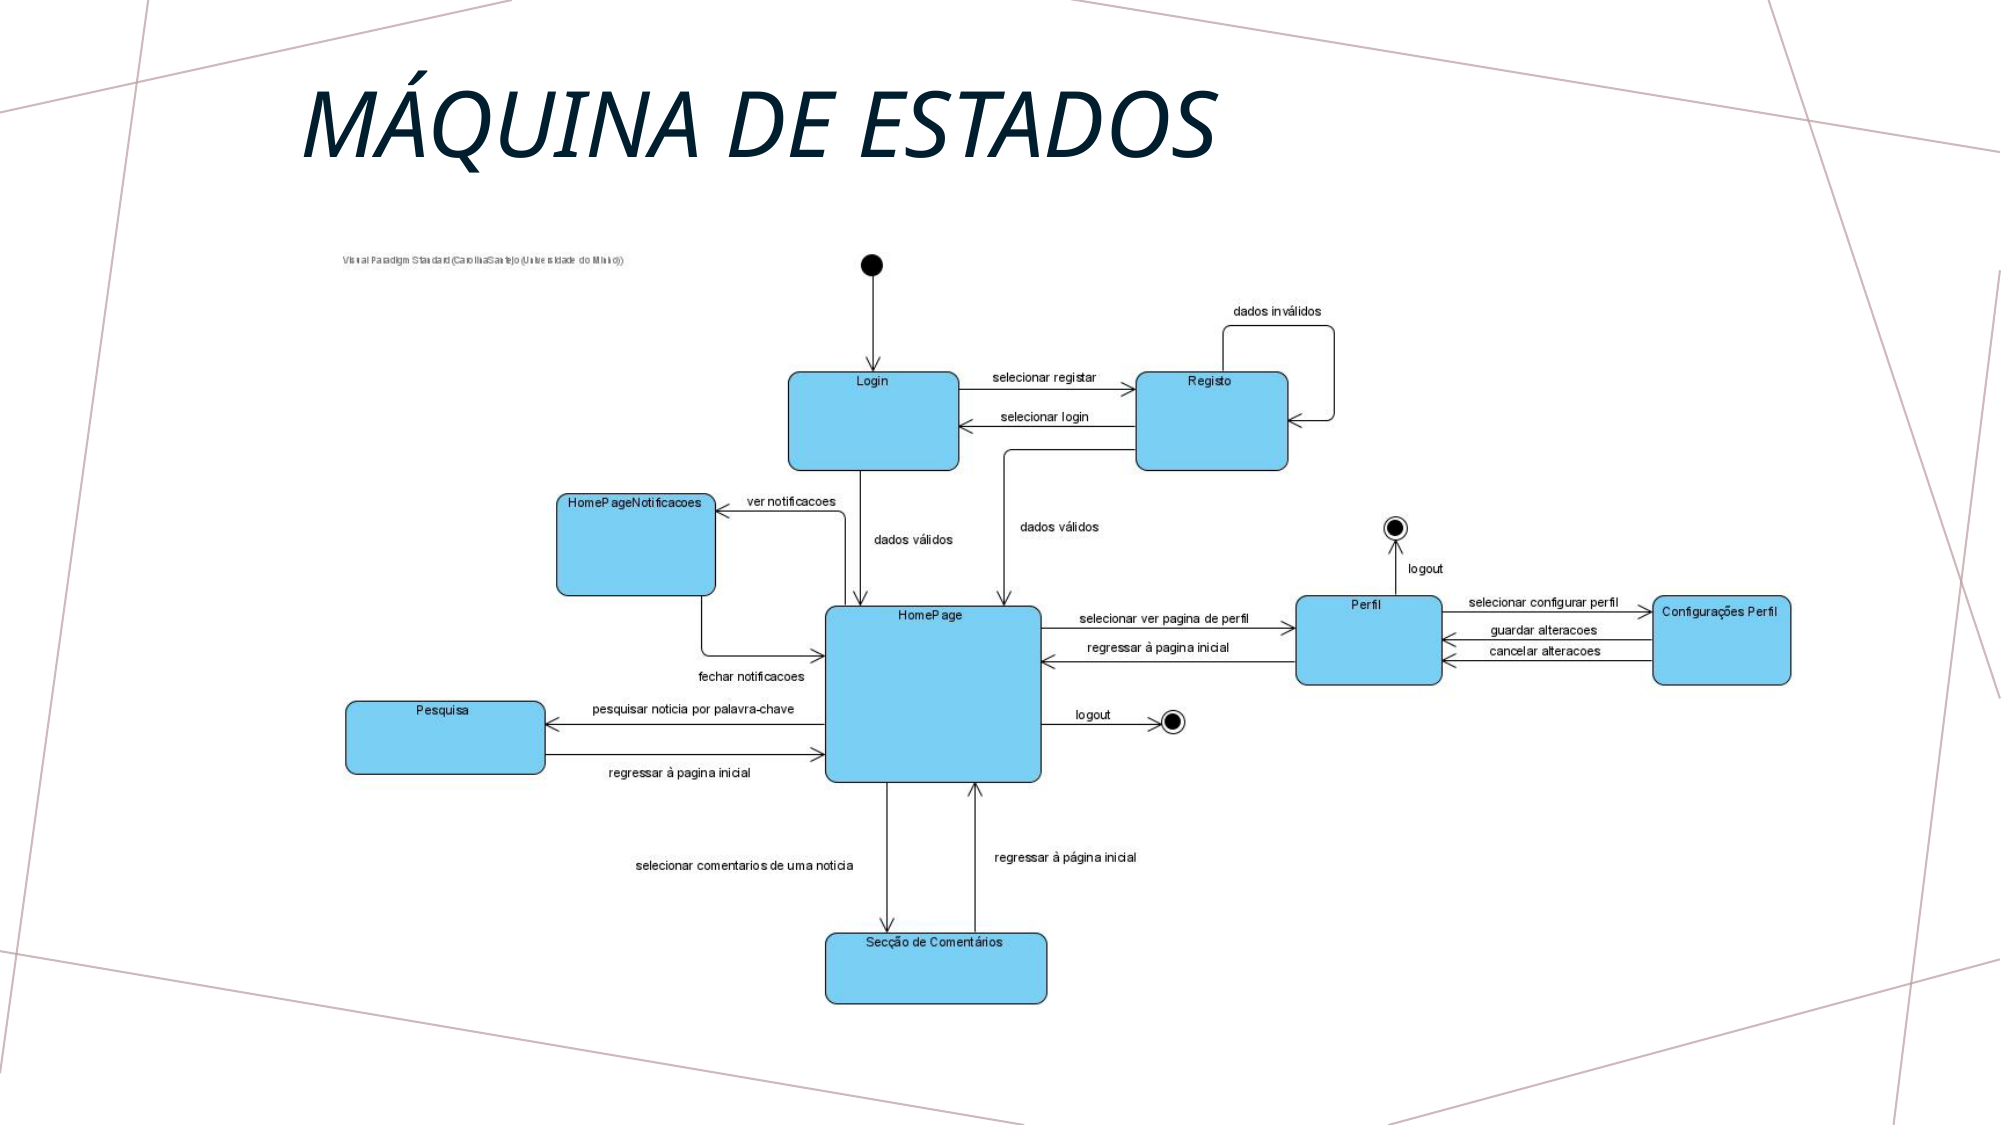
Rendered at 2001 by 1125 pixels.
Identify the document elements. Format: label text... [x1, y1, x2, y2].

title Máquina de estados [285, 14, 1911, 242]
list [343, 252, 1795, 1009]
